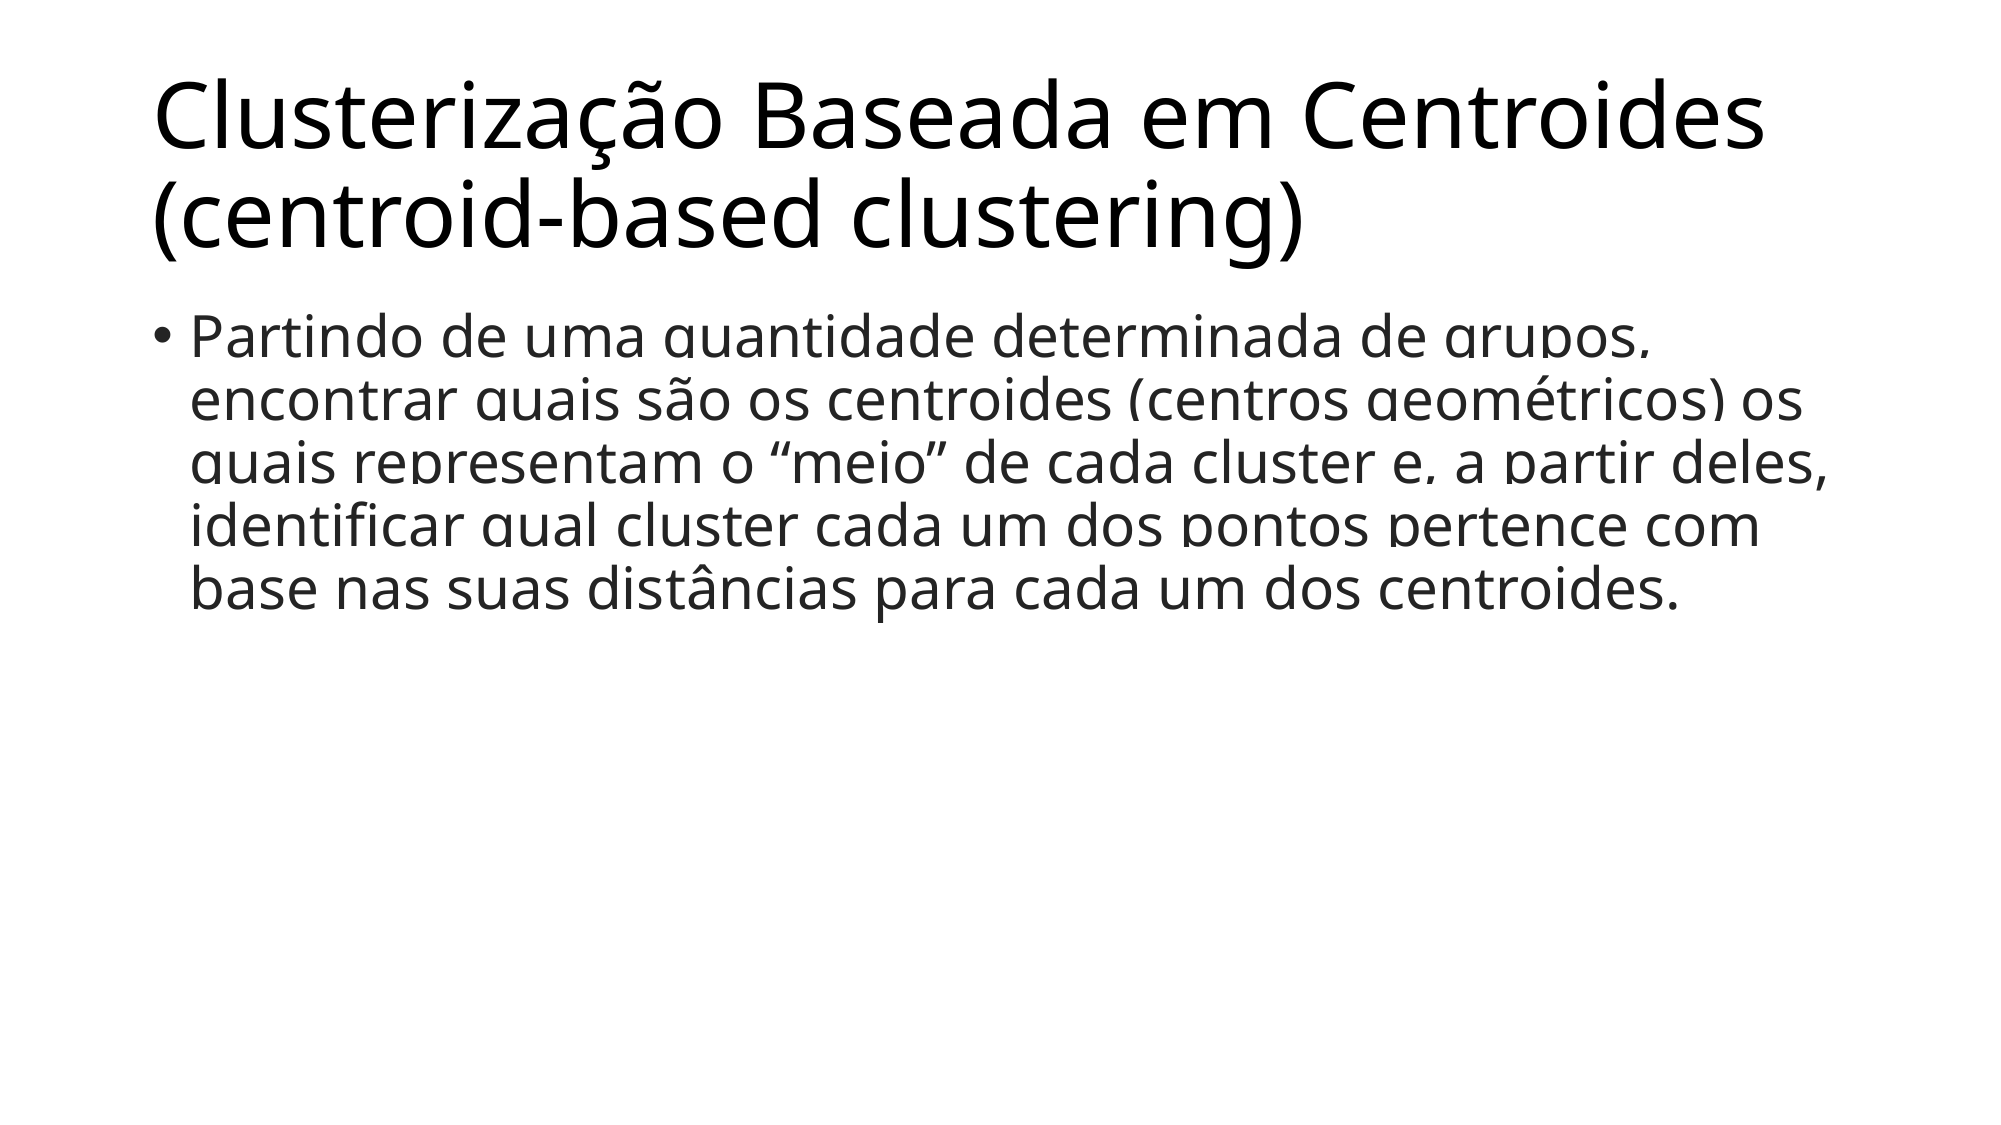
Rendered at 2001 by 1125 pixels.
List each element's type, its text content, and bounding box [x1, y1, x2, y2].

title Clusterização Baseada em Centroides (centroid-based clustering) [137, 59, 1863, 278]
list Partindo de uma quantidade determinada de grupos, encontrar quais são os centroides (centros geométricos) os quais representam o “meio” de cada cluster e, a partir deles, identificar qual cluster cada um dos pontos pertence com base nas suas distâncias para cada um dos centroides. [137, 299, 1863, 1014]
